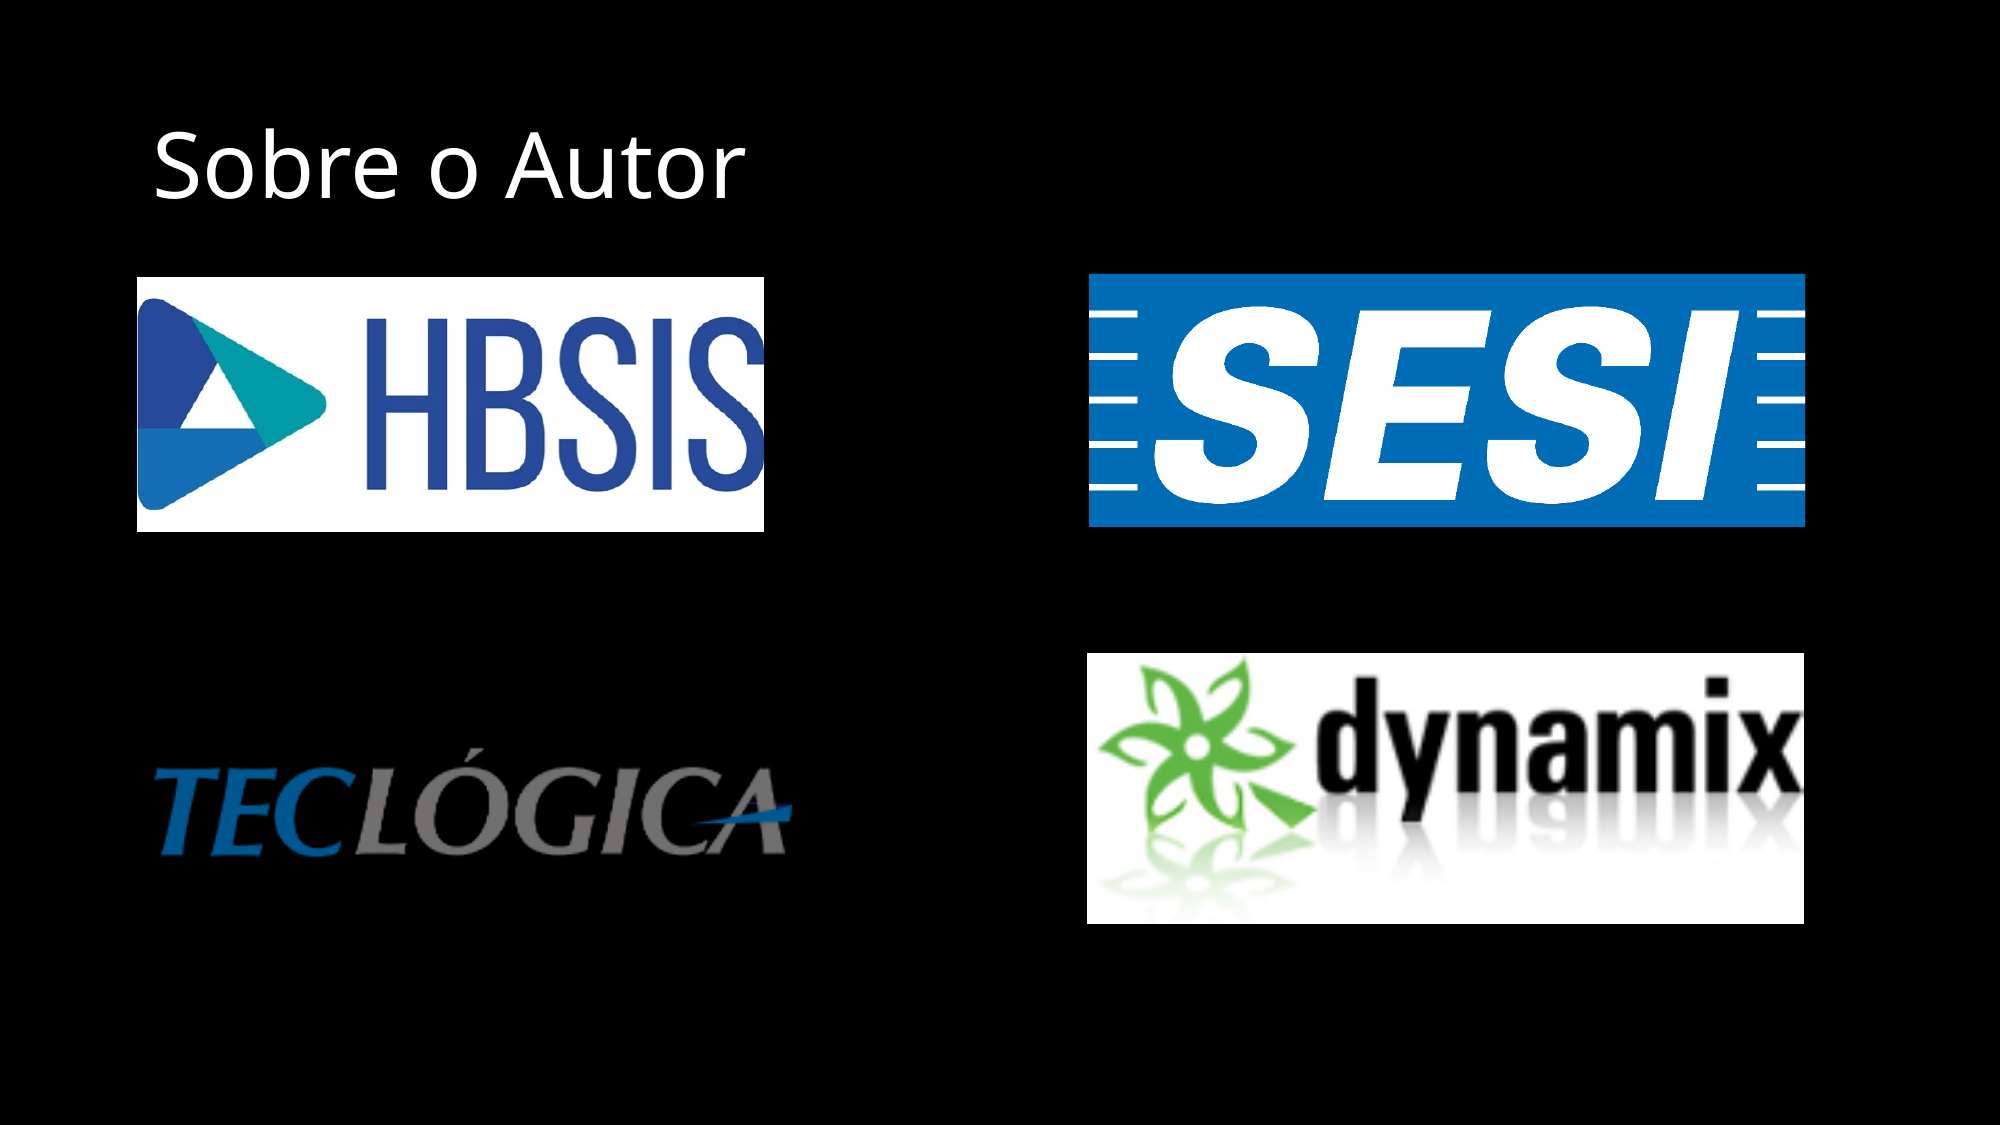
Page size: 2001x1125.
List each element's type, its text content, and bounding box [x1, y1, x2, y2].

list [137, 277, 764, 449]
picture [1087, 653, 1804, 924]
picture [0, 449, 950, 1125]
title Sobre o Autor [137, 59, 1863, 278]
picture [1042, 194, 1863, 615]
